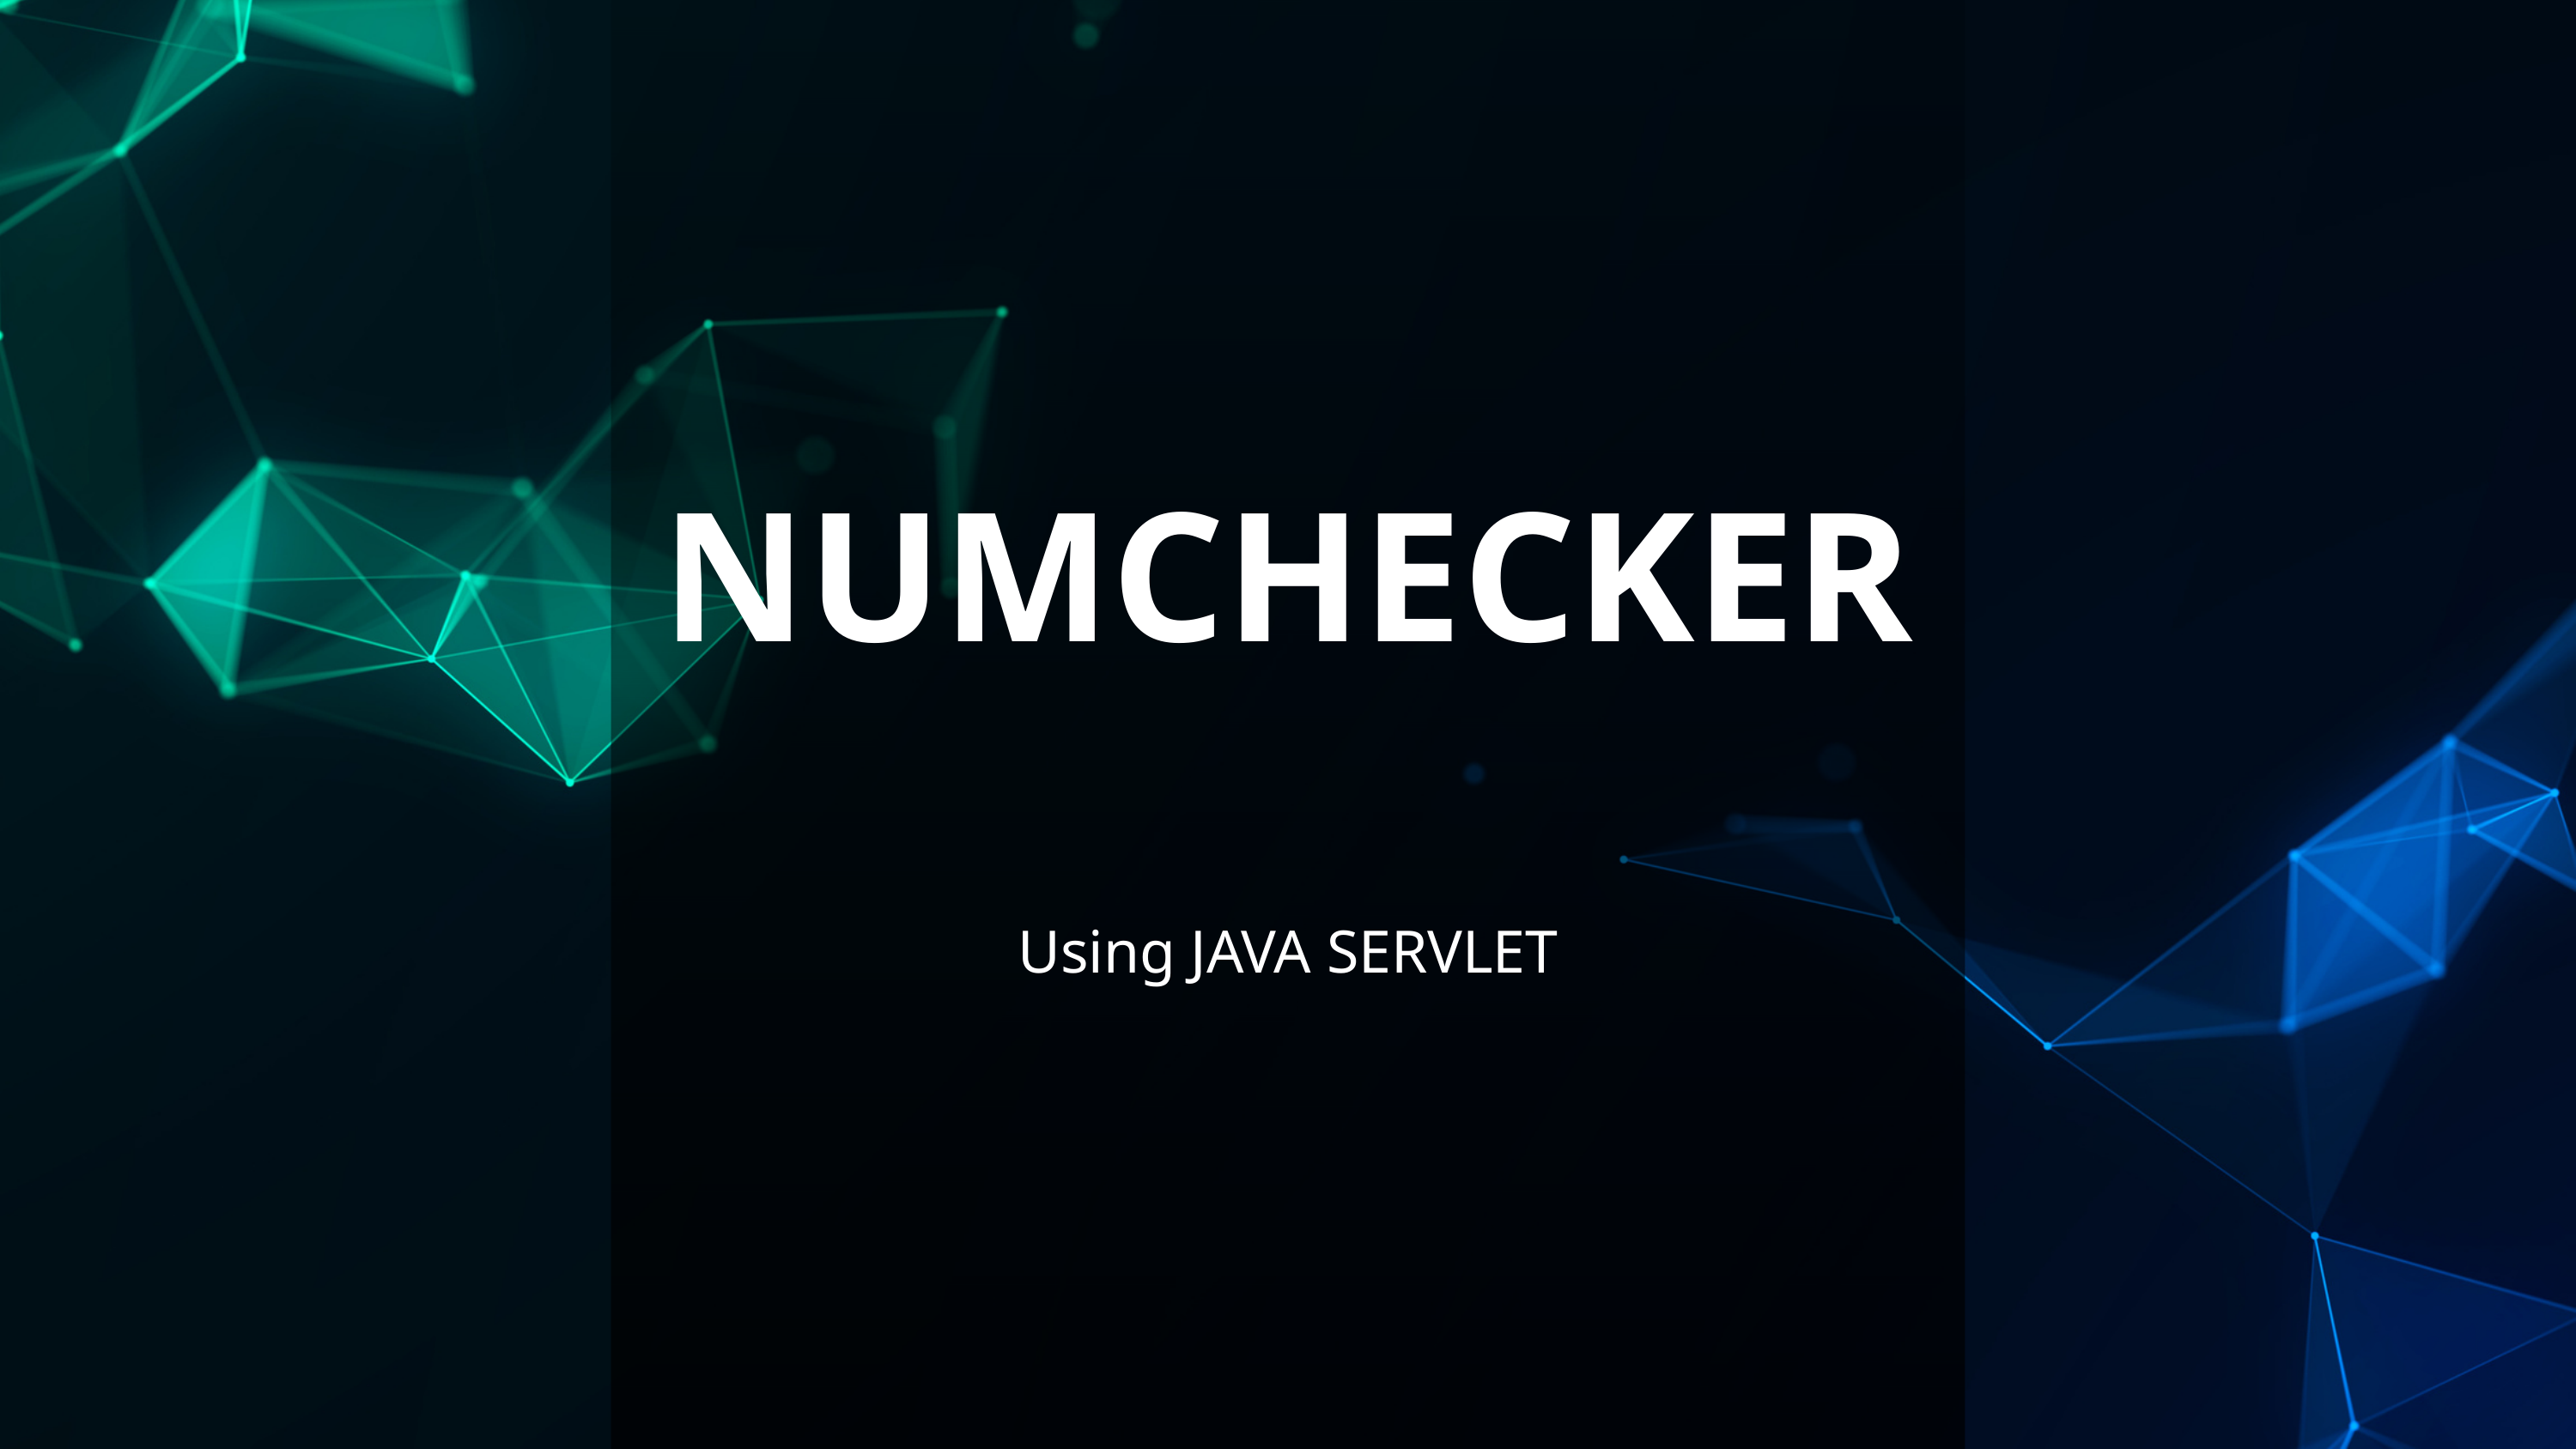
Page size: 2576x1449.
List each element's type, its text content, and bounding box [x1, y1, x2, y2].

text_box [1965, 0, 2576, 1449]
text_box Using JAVA SERVLET [738, 903, 1838, 985]
text_box NUMCHECKER [654, 476, 1921, 678]
text_box [611, 0, 1965, 1449]
text_box [0, 0, 611, 1449]
